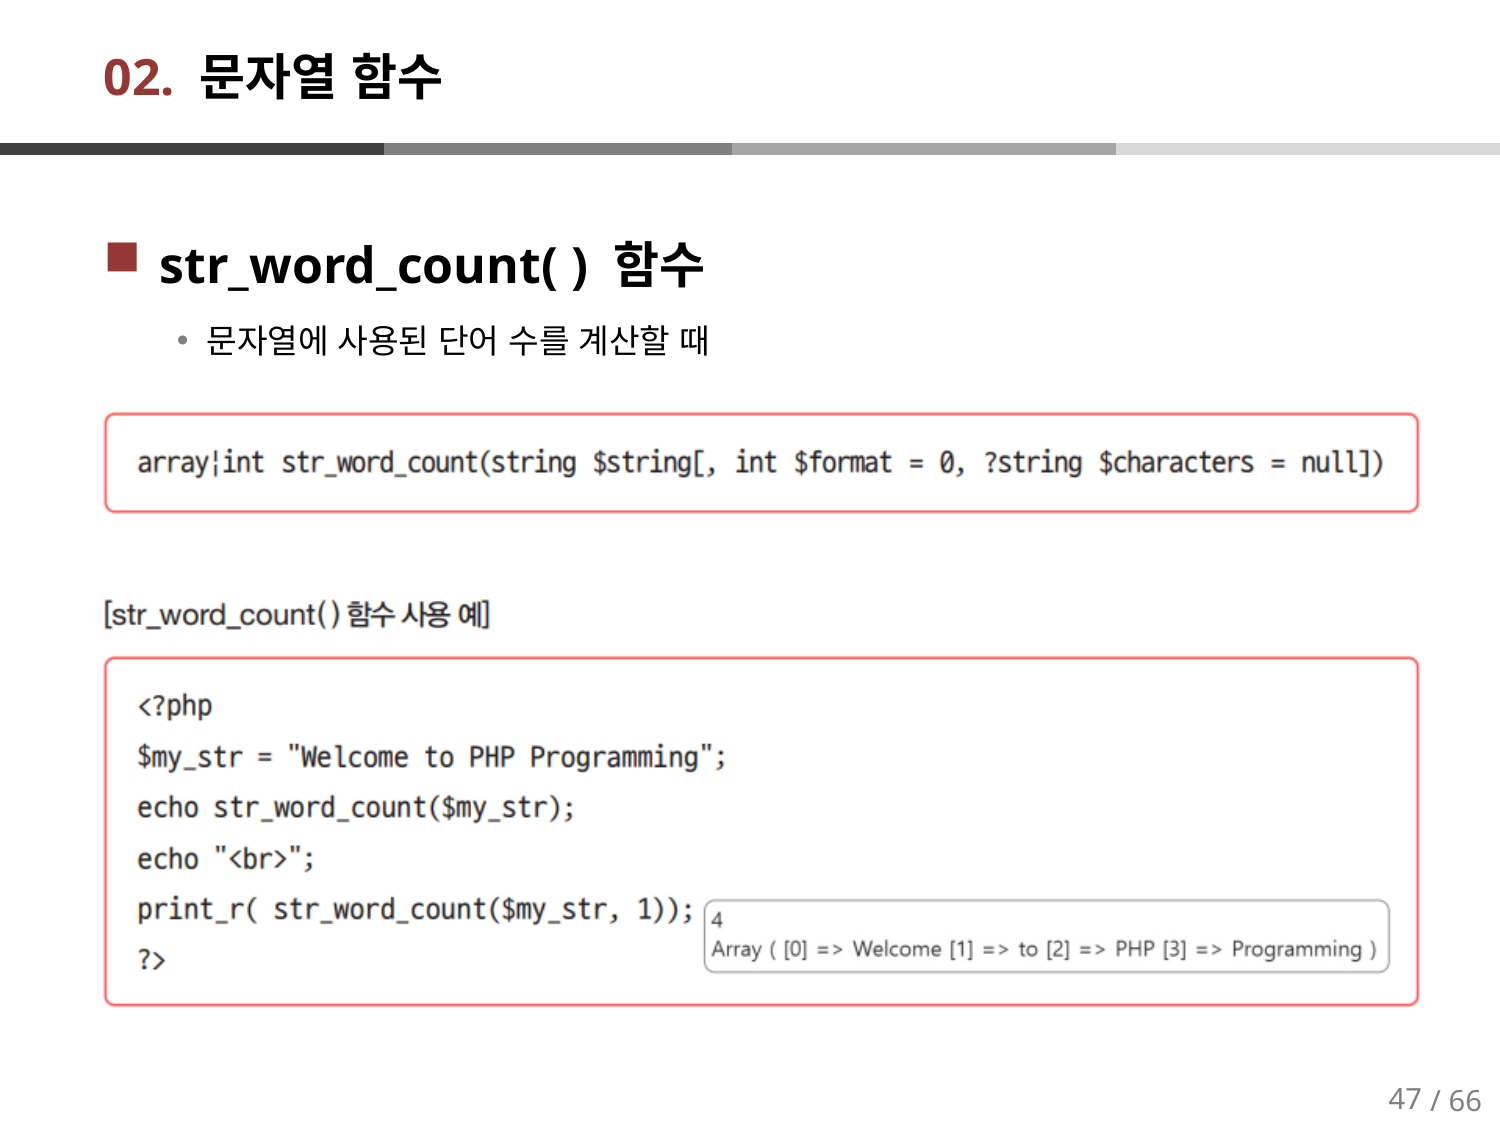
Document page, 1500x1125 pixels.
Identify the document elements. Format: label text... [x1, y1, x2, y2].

title 02. 문자열 함수 [88, 30, 1211, 121]
list str_word_count( ) 함수 문자열에 사용된 단어 수를 계산할 때 [88, 196, 1436, 1083]
picture [88, 589, 1428, 1016]
picture [95, 408, 1428, 517]
